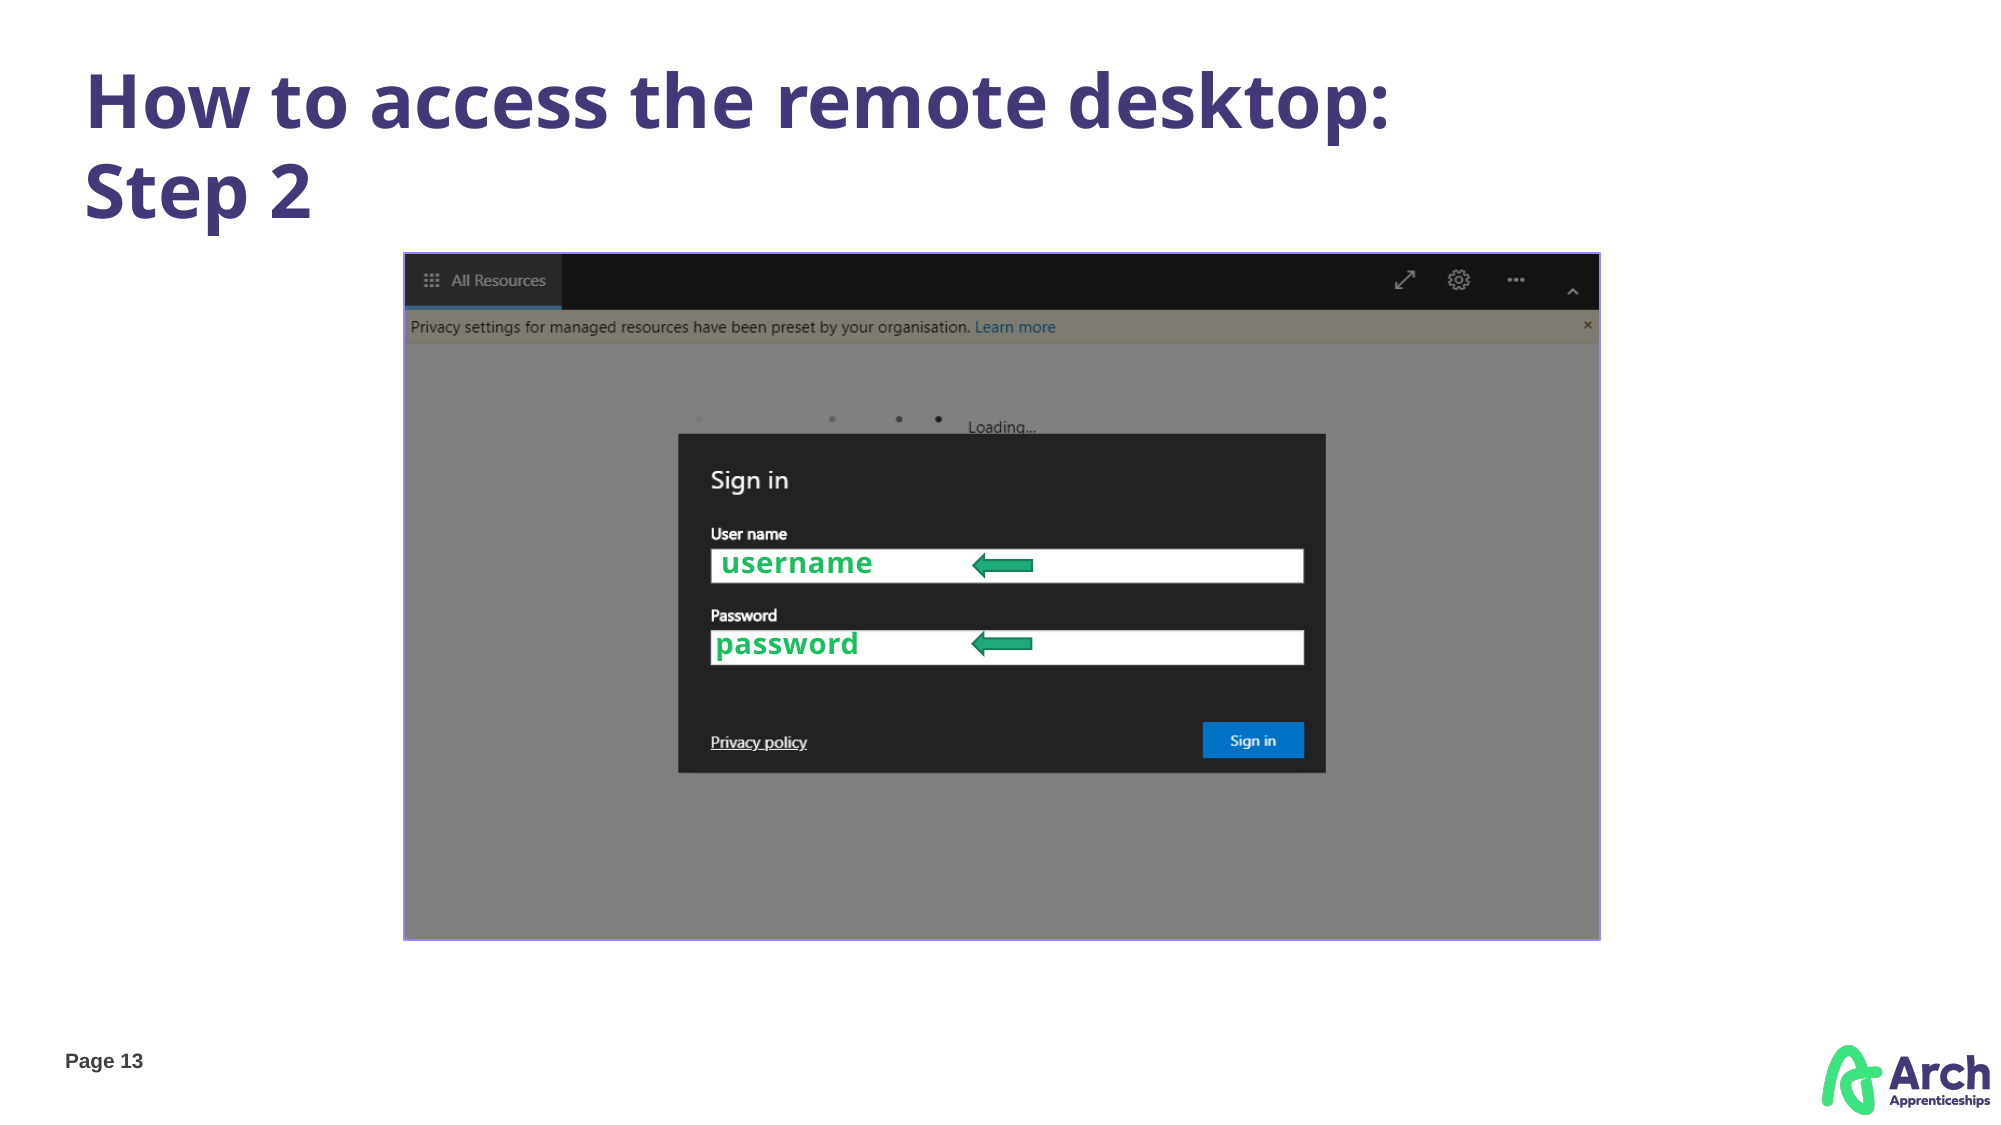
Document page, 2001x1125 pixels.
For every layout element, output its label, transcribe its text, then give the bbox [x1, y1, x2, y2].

picture [405, 254, 1600, 939]
picture [1822, 1045, 1990, 1115]
title How to access the remote desktop: Step 2 [84, 53, 1916, 150]
